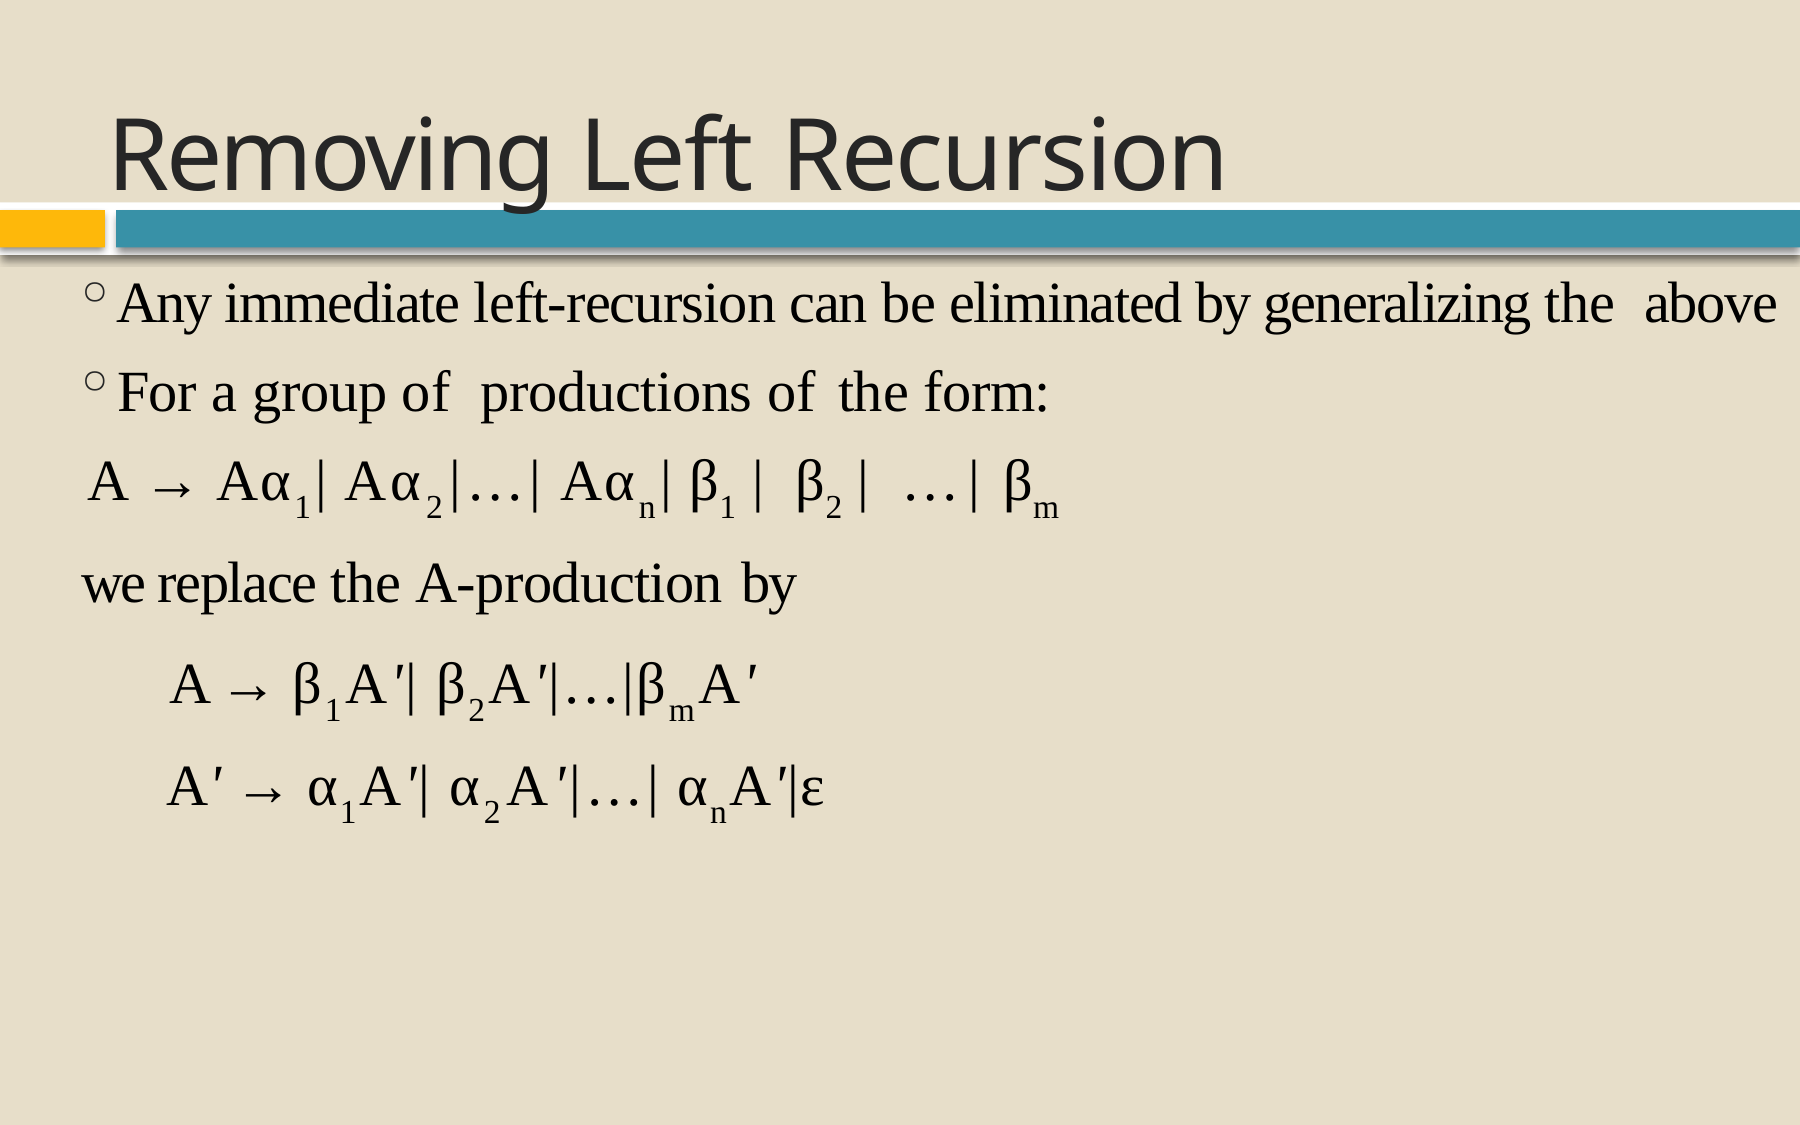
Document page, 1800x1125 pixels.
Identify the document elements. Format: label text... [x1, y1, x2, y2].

text_box Any immediate left-recursion can be eliminated by generalizing the above For a group of productions of the form: A → Aα1| Aα2|…| Aαn| β1 | β2 | …| βm we replace the A-production by A → β1A'| β2A'|…|βmA' A' → α1A'| α2A'|…| αnA'|ε [59, 262, 1800, 831]
title Removing Left Recursion [105, 54, 1230, 245]
